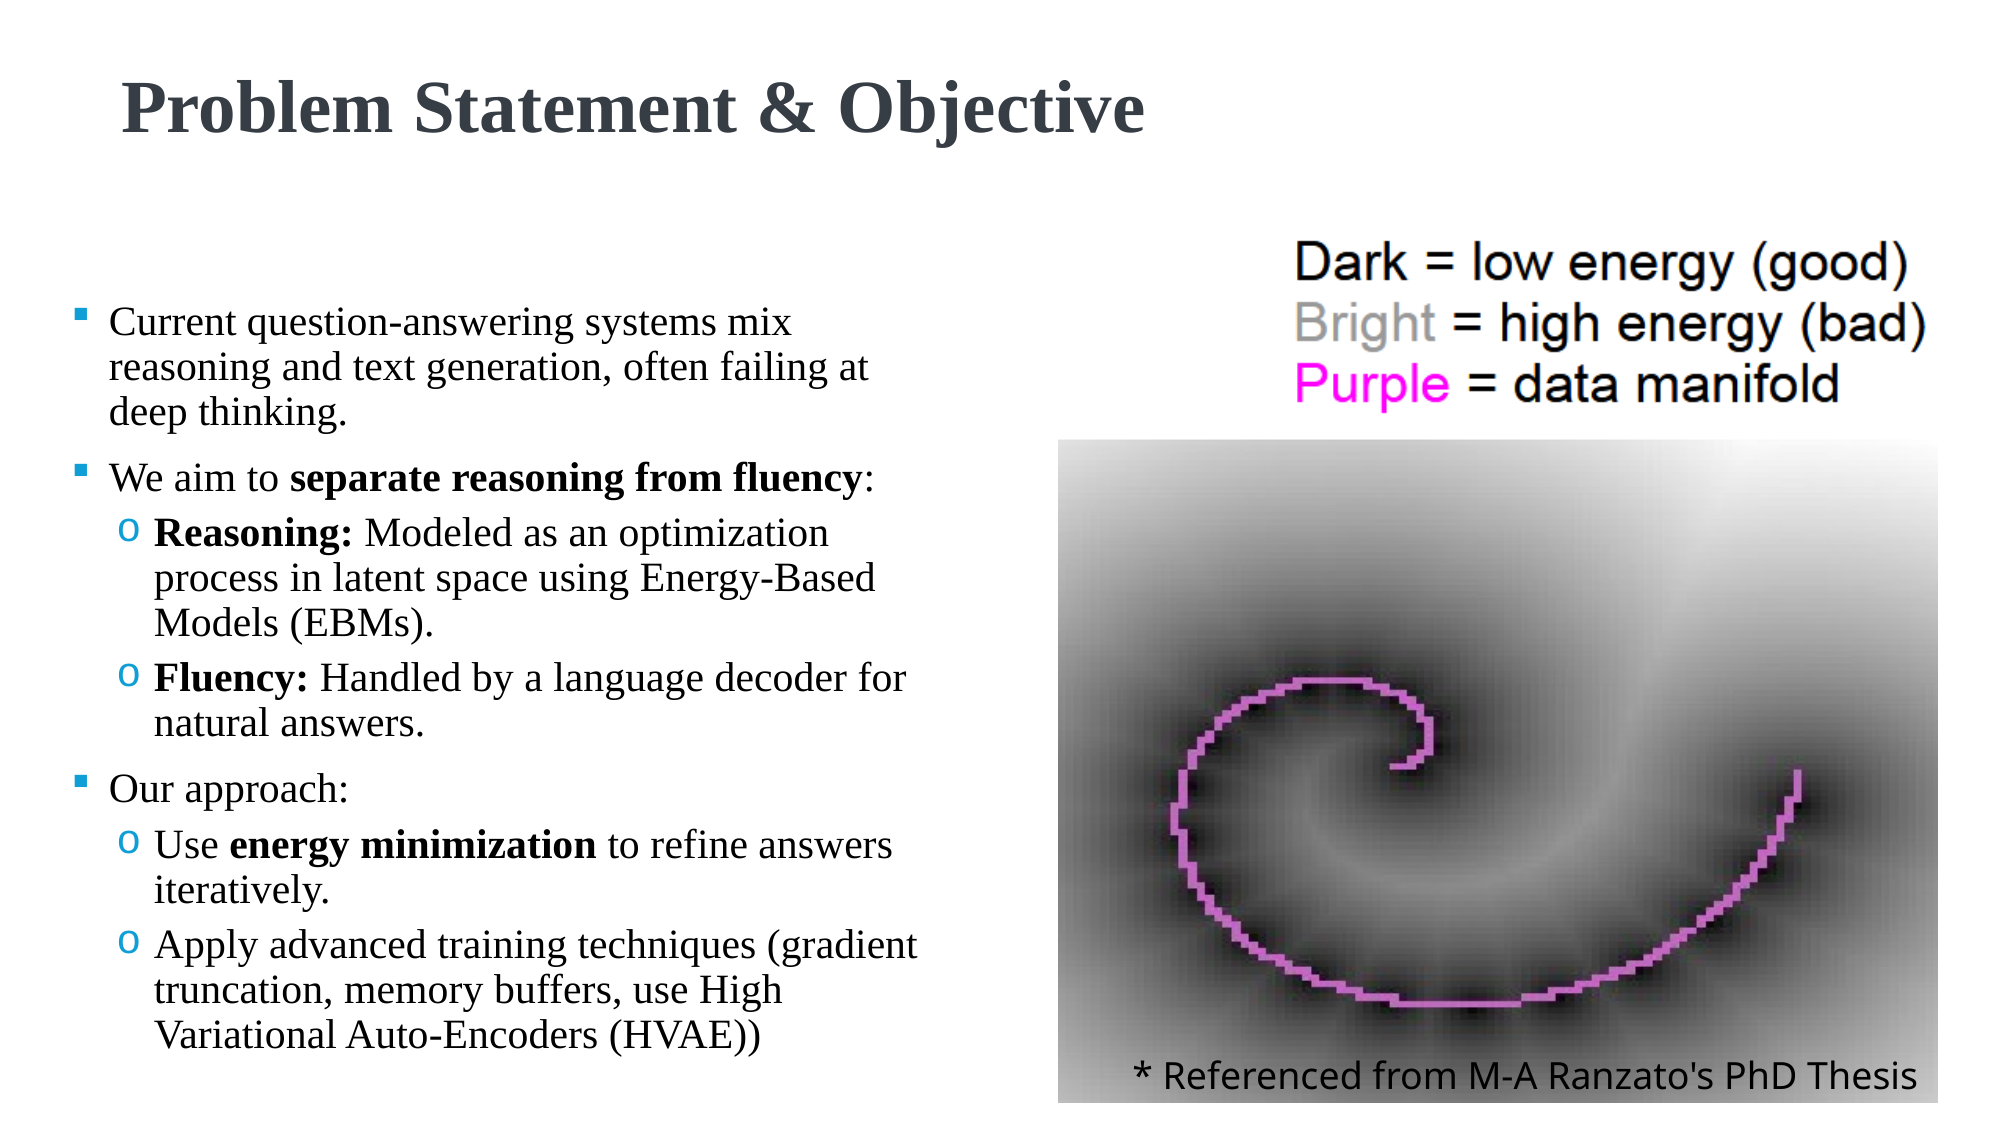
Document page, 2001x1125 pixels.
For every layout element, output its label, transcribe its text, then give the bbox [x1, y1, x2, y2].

text_box Problem Statement & Objective [106, 59, 1863, 140]
text_box Current question-answering systems mix reasoning and text generation, often failing at deep thinking. We aim to separate reasoning from fluency: Reasoning: Modeled as an optimization process in latent space using Energy-Based Models (EBMs). Fluency: Handled by a language decoder for natural answers. Our approach: Use energy minimization to refine answers iteratively. Apply advanced training techniques (gradient truncation, memory buffers, use High Variational Auto-Encoders (HVAE)) [56, 183, 961, 1103]
text_box * Referenced from M-A Ranzato's PhD Thesis [1117, 1056, 2000, 1105]
picture [1058, 148, 1938, 1104]
